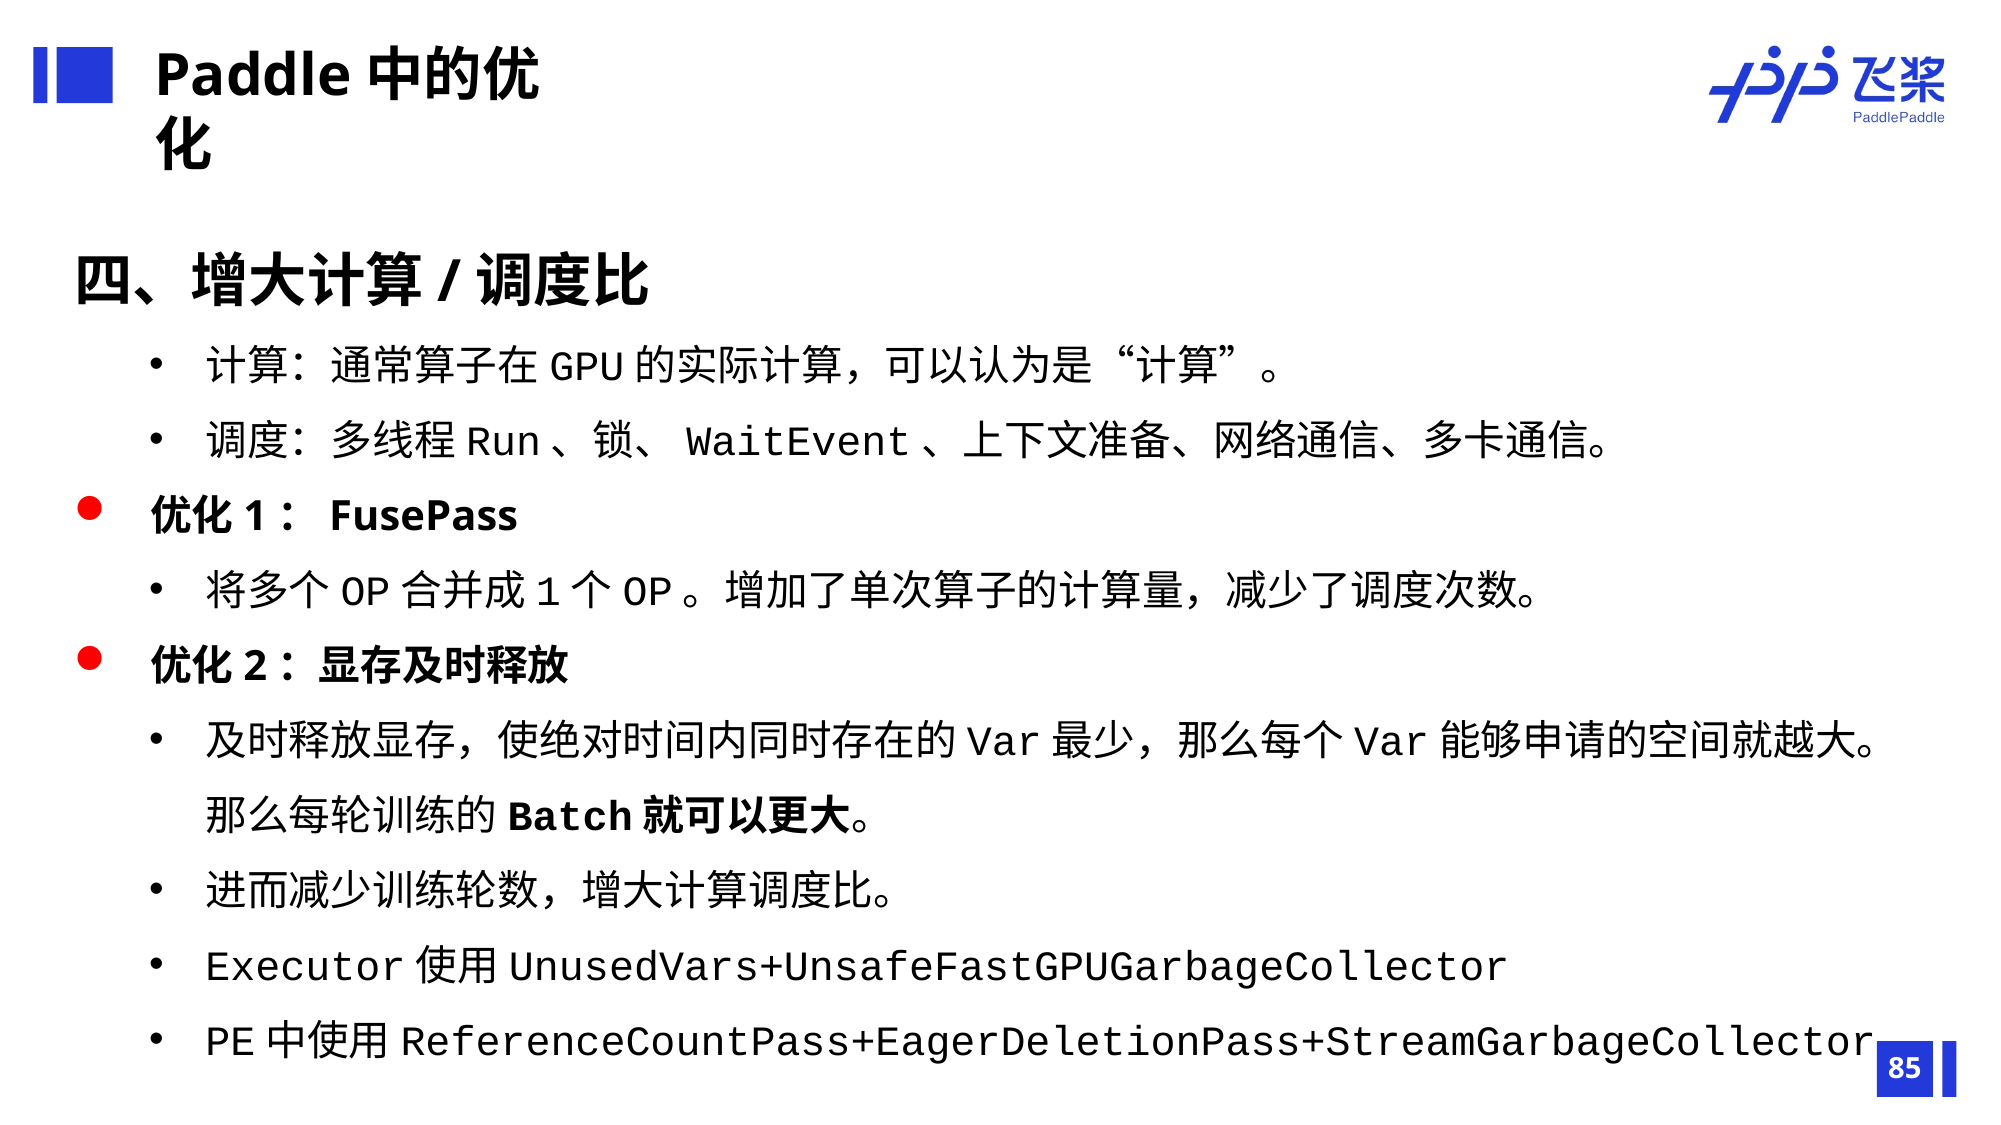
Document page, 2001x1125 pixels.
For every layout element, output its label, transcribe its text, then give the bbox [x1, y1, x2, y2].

text_box Paddle中的优化 [139, 29, 605, 185]
picture [1695, 27, 1961, 144]
text_box 四、增大计算/调度比 计算：通常算子在GPU的实际计算，可以认为是“计算”。 调度：多线程Run、锁、WaitEvent、上下文准备、网络通信、多卡通信。 优化1：FusePass 将多个OP合并成1个OP。增加了单次算子的计算量，减少了调度次数。 优化2：显存及时释放 及时释放显存，使绝对时间内同时存在的Var最少，那么每个Var能够申请的空间就越大。那么每轮训练的Batch就可以更大。 进而减少训练轮数，增大计算调度比。 Executor使用UnusedVars+UnsafeFastGPUGarbageCollector PE中使用ReferenceCountPass+EagerDeletionPass+StreamGarbageCollector [59, 200, 1899, 1071]
slide_number 85 [1864, 1039, 1946, 1099]
